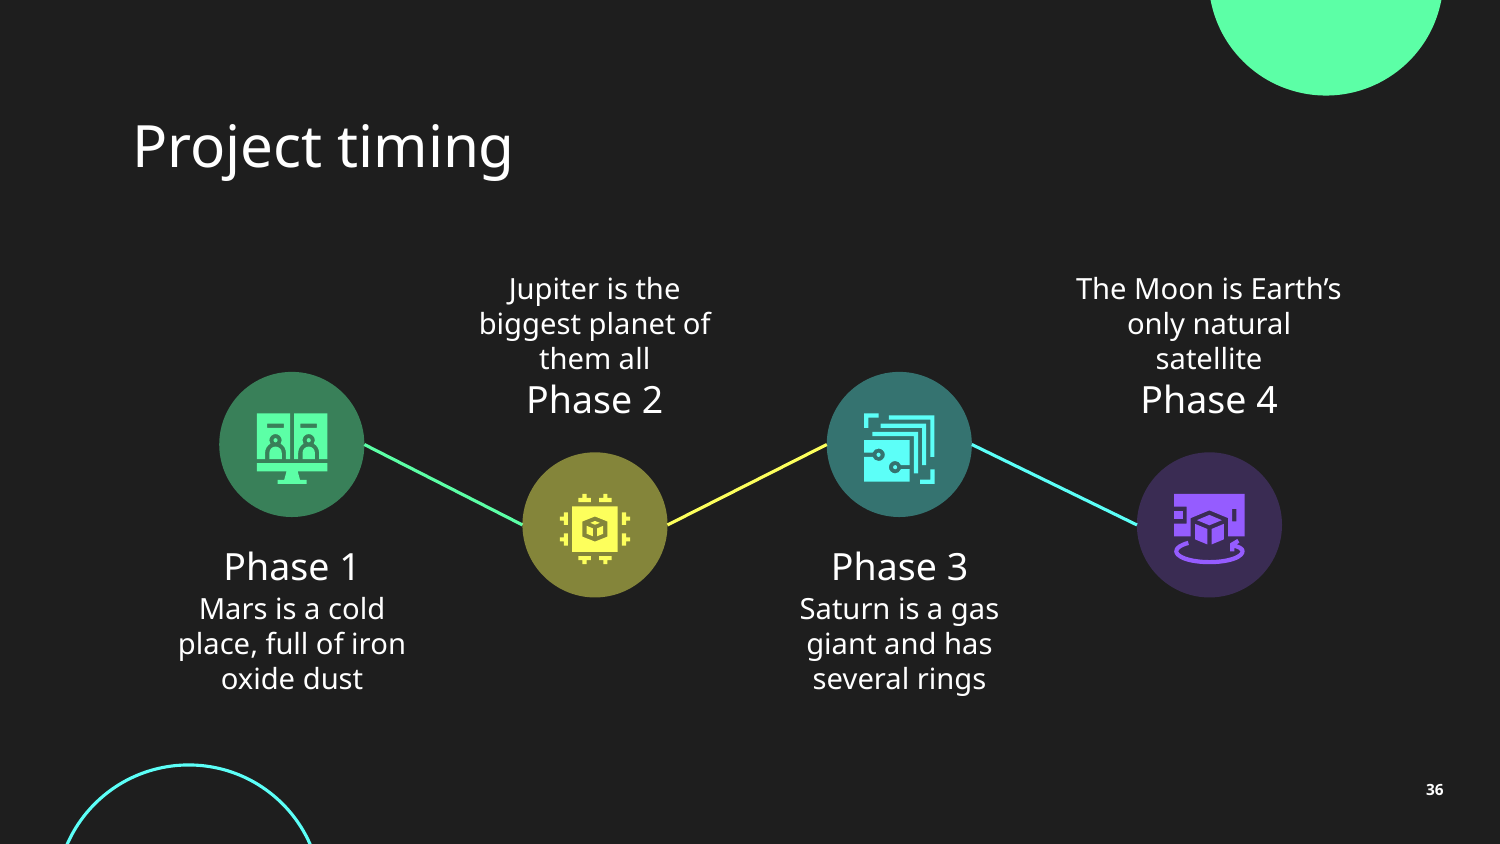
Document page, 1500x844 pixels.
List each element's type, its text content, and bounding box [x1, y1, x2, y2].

text_box Phase 1 [140, 530, 444, 599]
text_box [1137, 452, 1283, 598]
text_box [1173, 493, 1245, 565]
title Project timing [117, 106, 1383, 183]
text_box The Moon is Earth’s only natural satellite [1057, 279, 1361, 366]
text_box [219, 371, 365, 518]
text_box Phase 4 [1057, 366, 1361, 434]
slide_number 36 [1389, 764, 1480, 816]
text_box Jupiter is the biggest planet of them all [443, 279, 747, 366]
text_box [863, 413, 935, 485]
text_box Saturn is a gas giant and has several rings [747, 599, 1052, 686]
text_box [522, 452, 668, 598]
text_box Mars is a cold place, full of iron oxide dust [140, 599, 444, 686]
text_box Phase 3 [747, 530, 1052, 599]
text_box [559, 493, 631, 565]
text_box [256, 413, 328, 485]
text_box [667, 444, 827, 526]
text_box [971, 444, 1138, 526]
text_box Phase 2 [443, 366, 747, 434]
text_box [826, 371, 972, 518]
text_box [364, 444, 523, 526]
